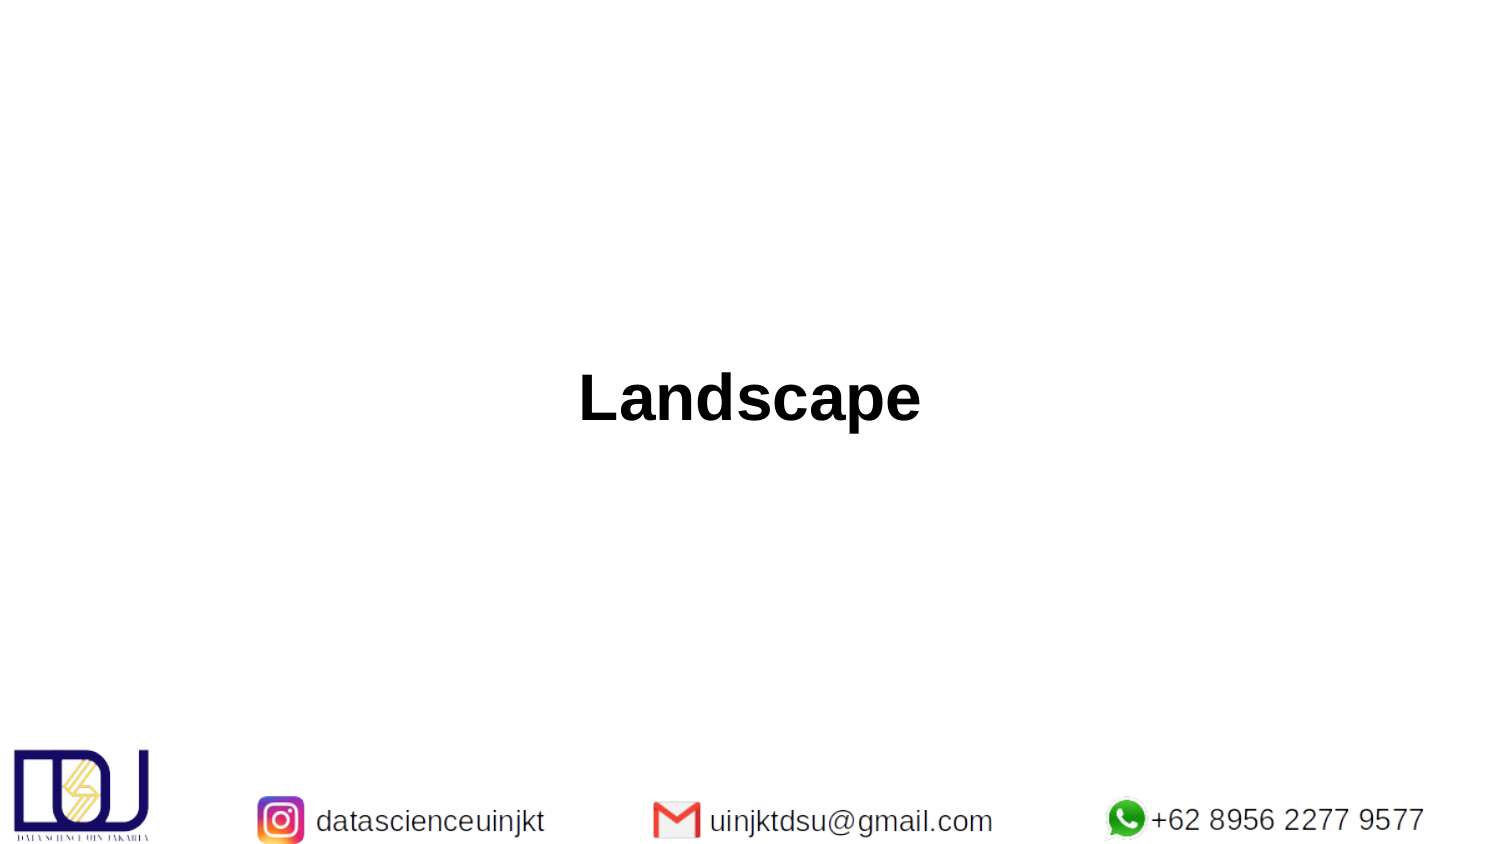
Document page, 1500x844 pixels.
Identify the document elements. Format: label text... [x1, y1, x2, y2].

title Landscape [51, 339, 1450, 434]
picture [12, 747, 1463, 844]
